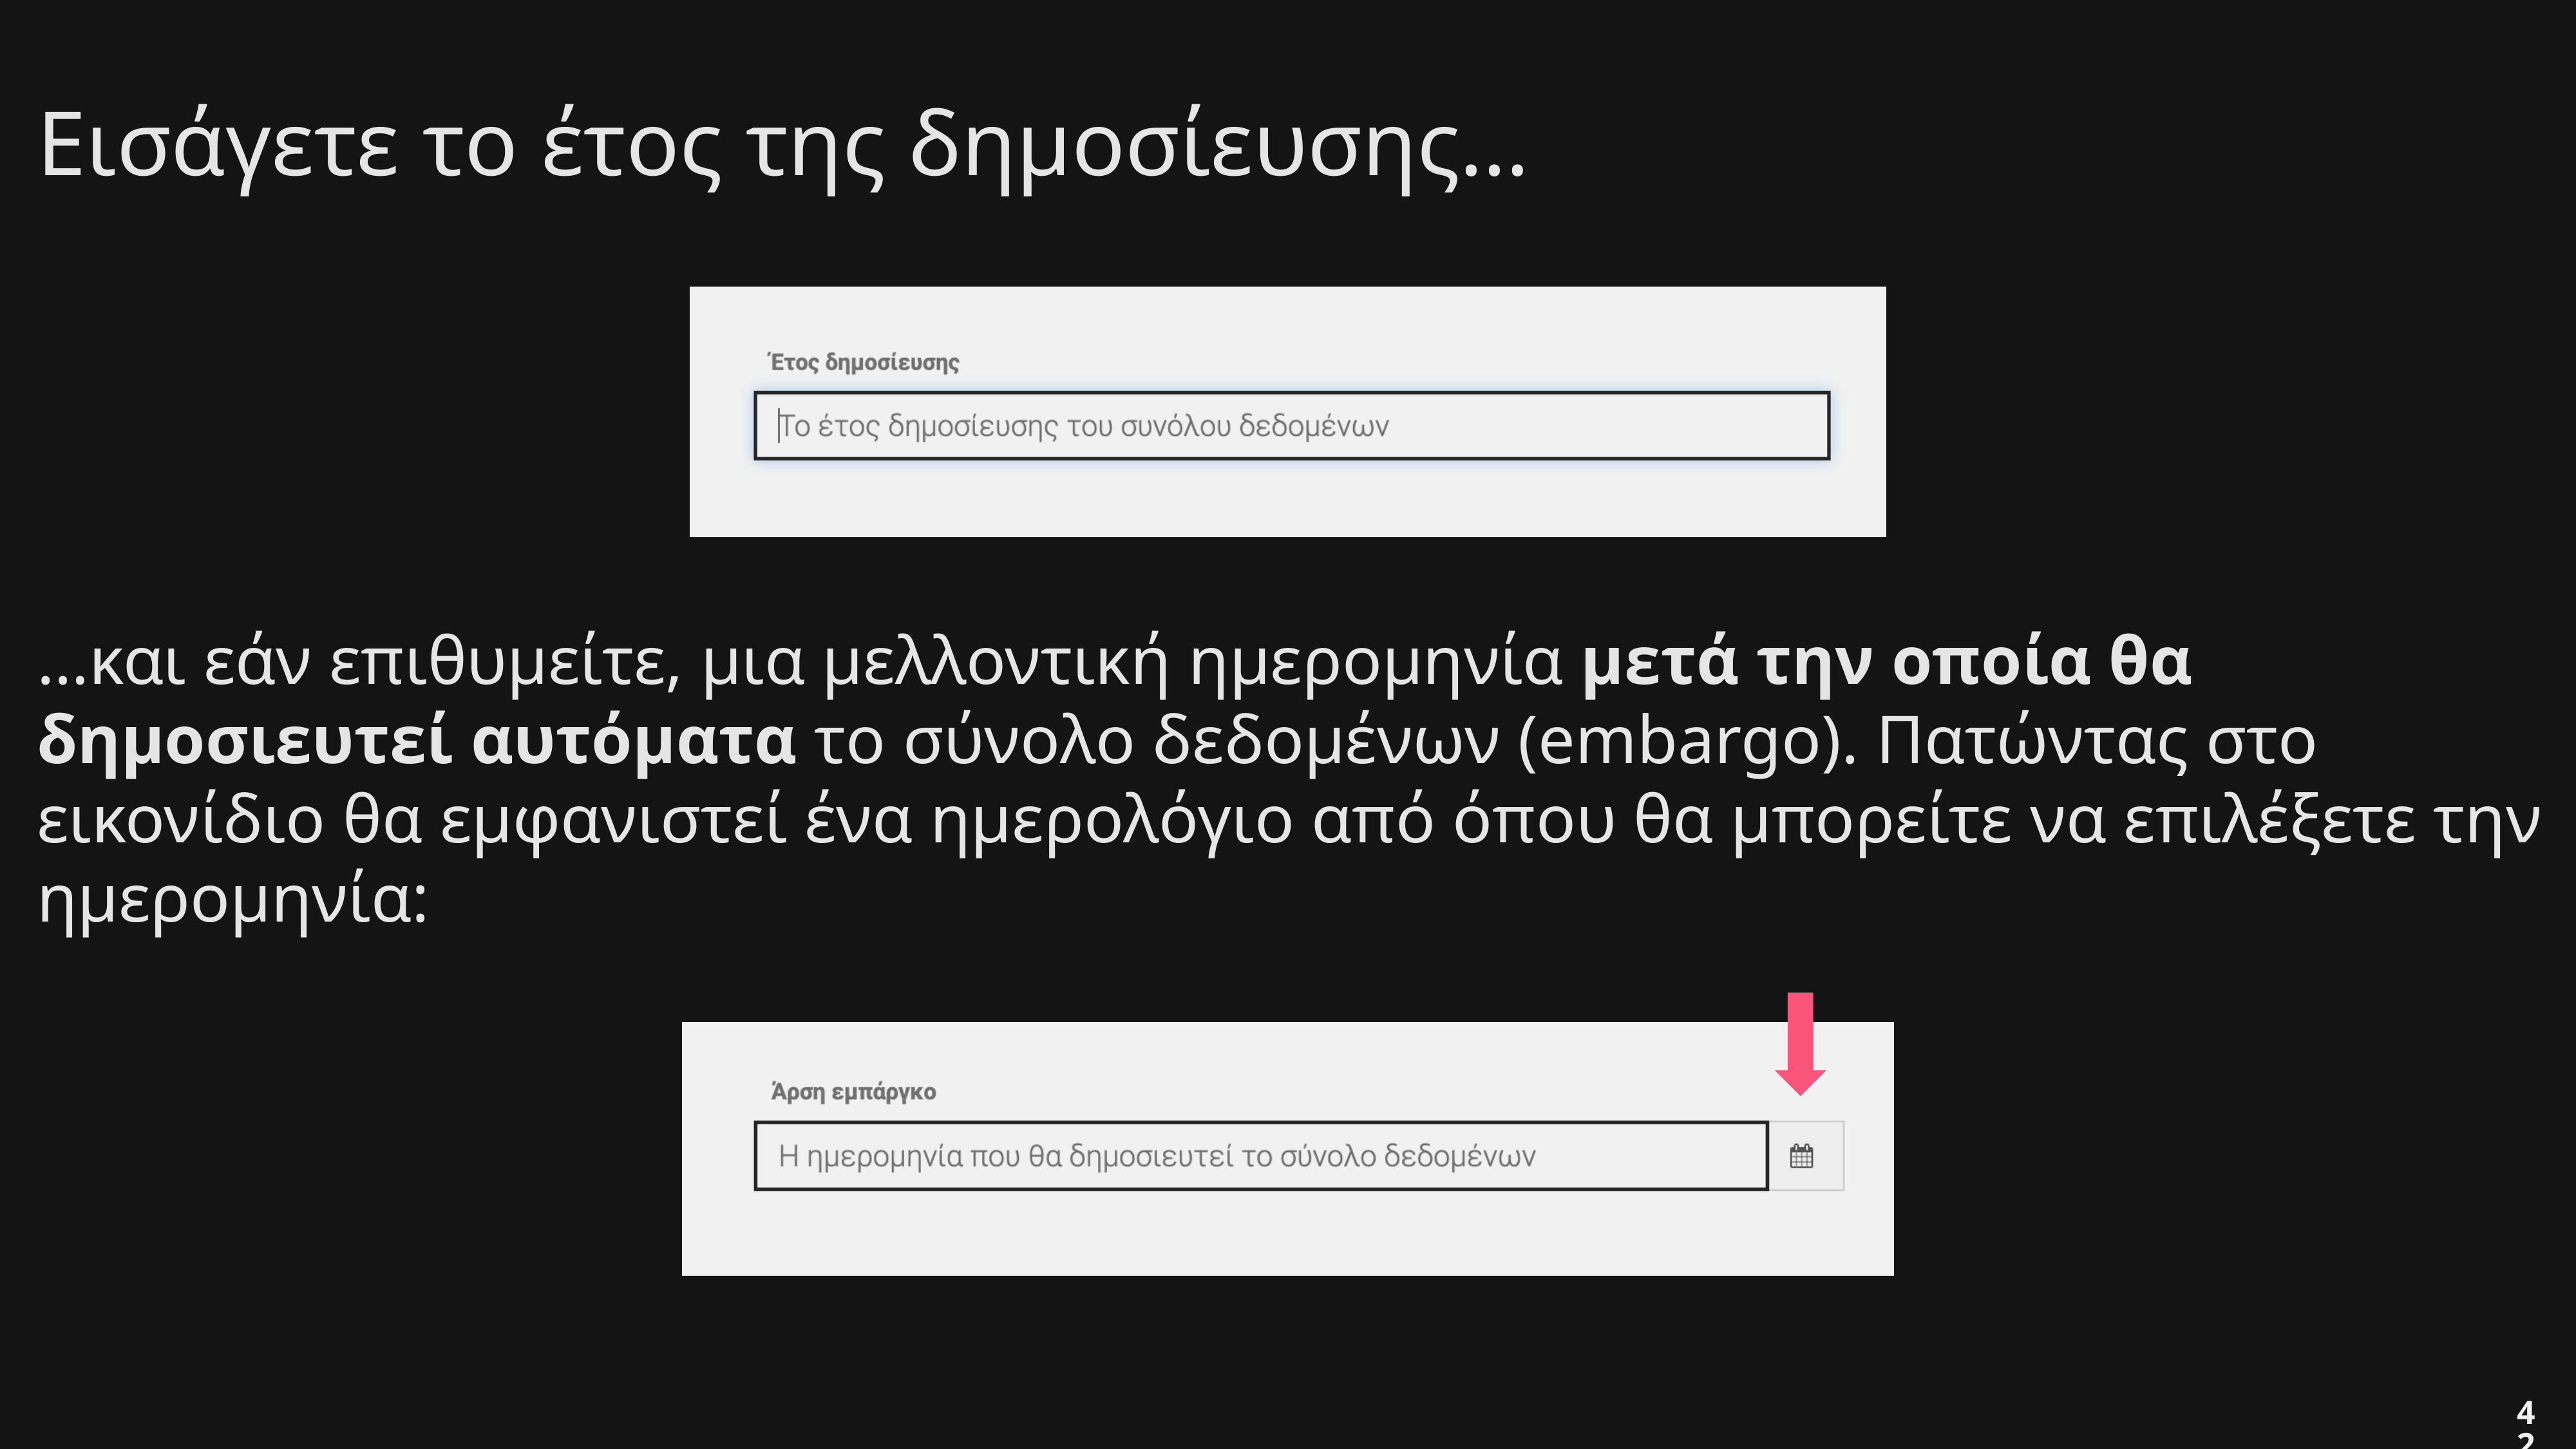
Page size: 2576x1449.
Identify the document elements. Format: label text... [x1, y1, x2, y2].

text_box …και εάν επιθυμείτε, μια μελλοντική ημερομηνία μετά την οποία θα δημοσιευτεί αυτόματα το σύνολο δεδομένων (embargo). Πατώντας στο εικονίδιο θα εμφανιστεί ένα ημερολόγιο από όπου θα μπορείτε να επιλέξετε την ημερομηνία: [31, 611, 2576, 943]
picture [690, 287, 1886, 537]
text_box [1787, 992, 1814, 1022]
picture [682, 1022, 1894, 1276]
text_box Εισάγετε το έτος της δημοσίευσης… [31, 20, 2544, 260]
slide_number 41 [2511, 1386, 2558, 1437]
